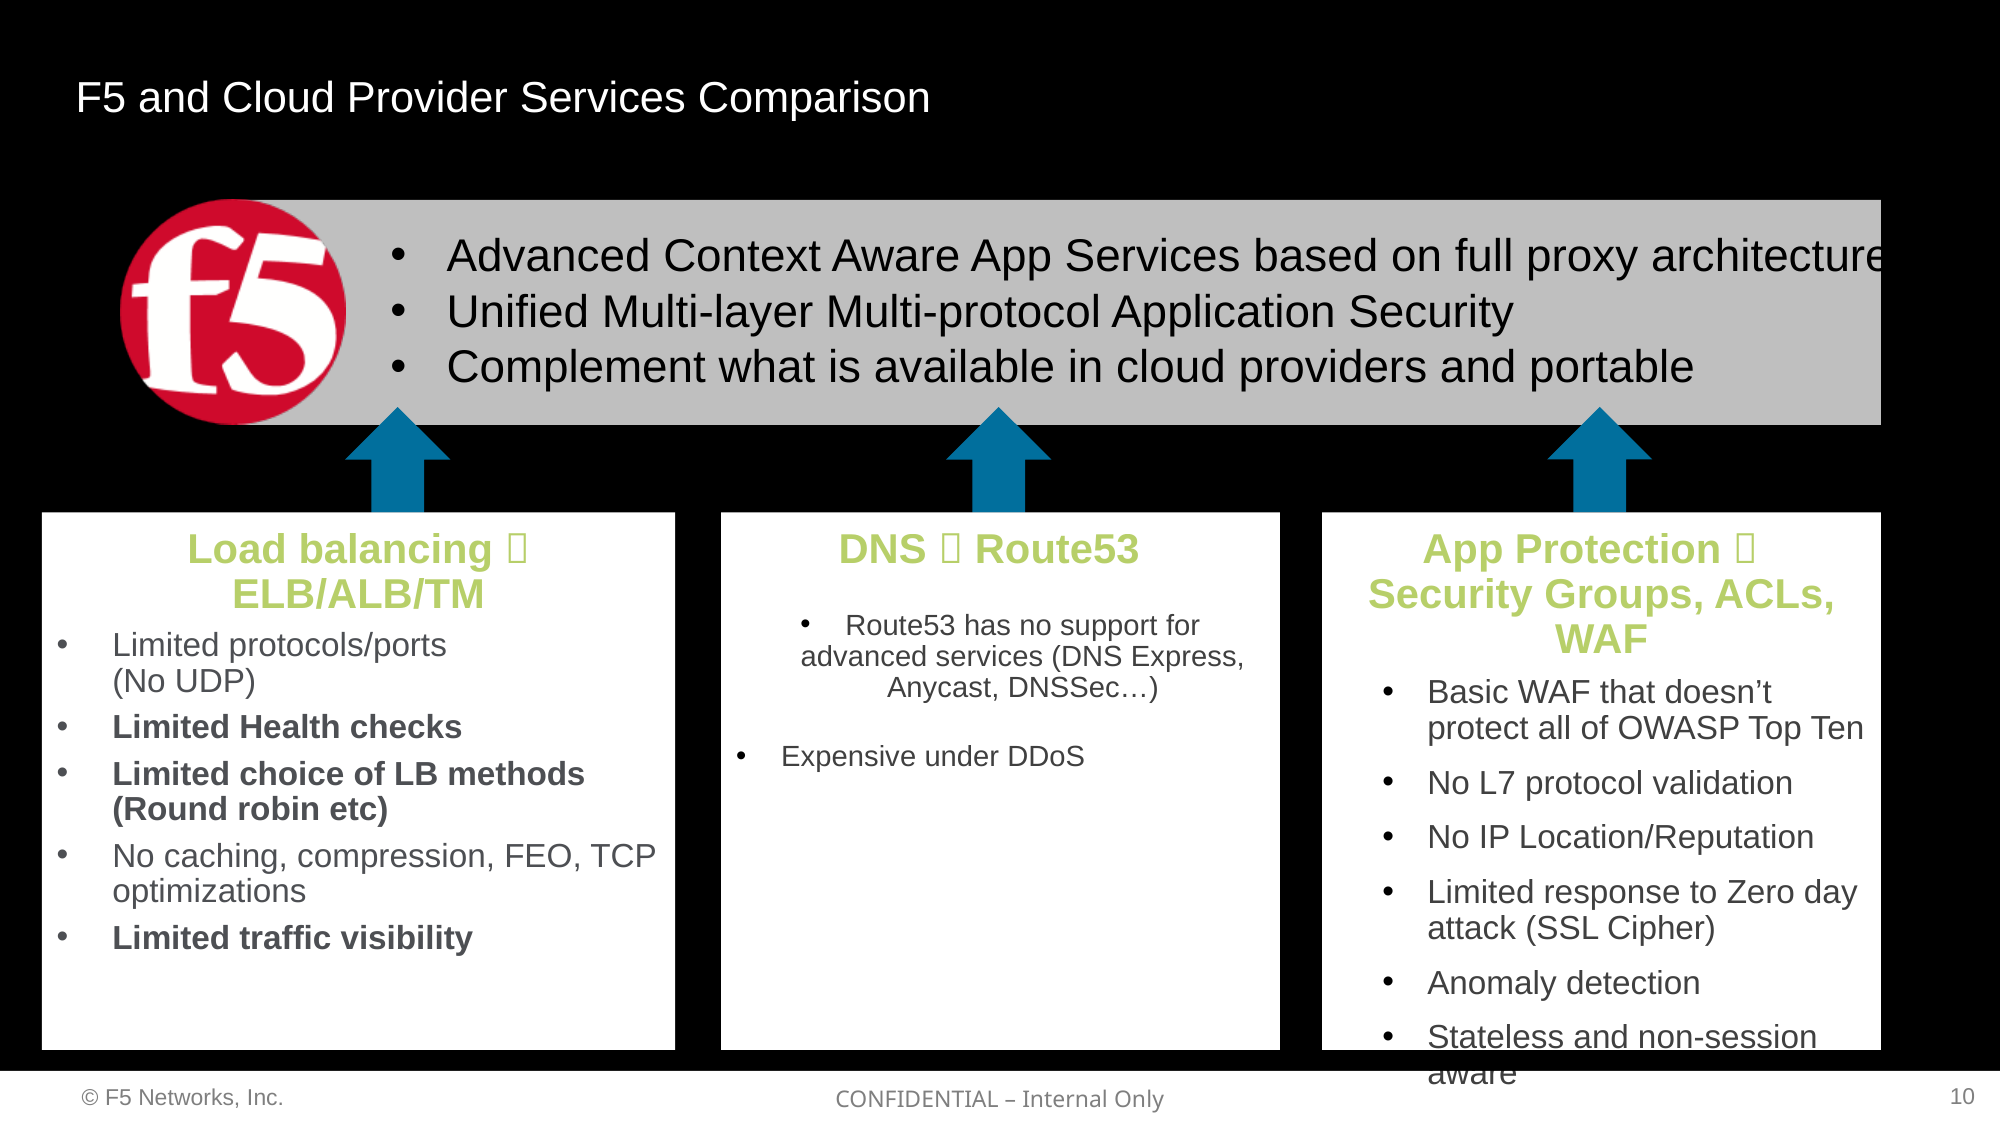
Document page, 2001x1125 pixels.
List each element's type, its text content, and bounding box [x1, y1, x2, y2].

text_box [946, 425, 1052, 512]
text_box [1547, 425, 1653, 512]
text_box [120, 199, 1921, 425]
title F5 and Cloud Provider Services Comparison [50, 50, 1950, 200]
text_box DNS  Route53 Route53 has no support for advanced services (DNS Express, Anycast, DNSSec…) Expensive under DDoS [721, 512, 1280, 1050]
text_box [345, 425, 451, 512]
list Load balancing  ELB/ALB/TM Limited protocols/ports (No UDP) Limited Health checks Limited choice of LB methods (Round robin etc) No caching, compression, FEO, TCP optimizations Limited traffic visibility [41, 512, 676, 1050]
text_box App Protection  Security Groups, ACLs, WAF Basic WAF that doesn’t protect all of OWASP Top Ten No L7 protocol validation No IP Location/Reputation Limited response to Zero day attack (SSL Cipher) Anomaly detection Stateless and non-session aware [1322, 512, 1881, 1050]
